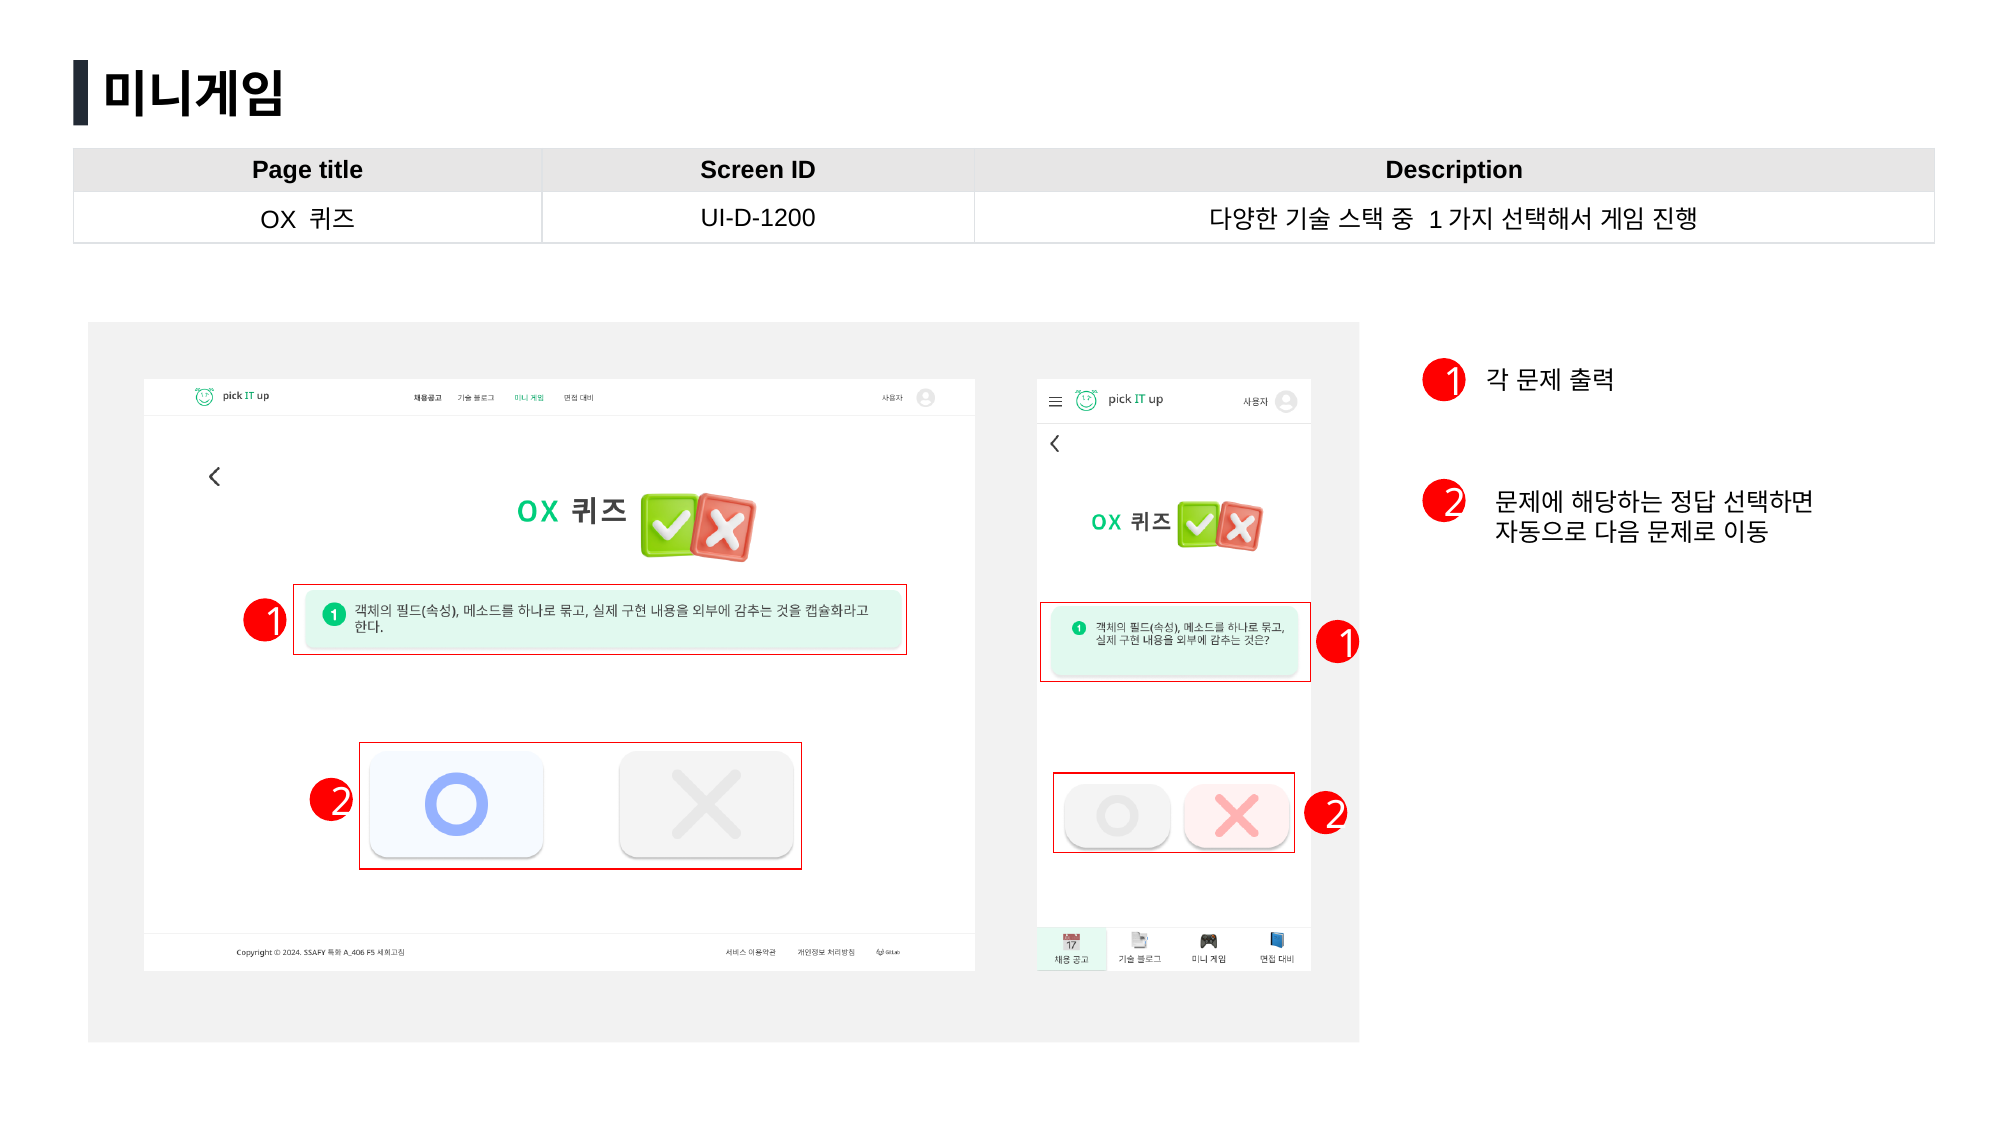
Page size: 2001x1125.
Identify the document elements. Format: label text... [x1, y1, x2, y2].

text_box 각 문제 출력 [1471, 356, 1631, 402]
text_box 1 [1315, 618, 1361, 665]
table_cell UI-D-1200 [543, 192, 974, 242]
text_box 2 [1311, 789, 1349, 836]
text_box [87, 321, 1360, 1043]
text_box 미니게임 [88, 54, 532, 130]
table_header Description [975, 149, 1934, 191]
table_cell 다양한 기술 스택 중 1가지 선택해서 게임 진행 [975, 192, 1934, 242]
picture [1037, 379, 1311, 971]
text_box [72, 59, 88, 127]
table_header Page title [74, 149, 541, 191]
text_box 문제에 해당하는 정답 선택하면 자동으로 다음 문제로 이동 [1480, 478, 1831, 554]
table_cell OX 퀴즈 [74, 192, 541, 242]
picture [144, 379, 975, 971]
text_box 1 [1421, 357, 1467, 403]
text_box 2 [1421, 477, 1467, 524]
table_header Screen ID [543, 149, 974, 191]
